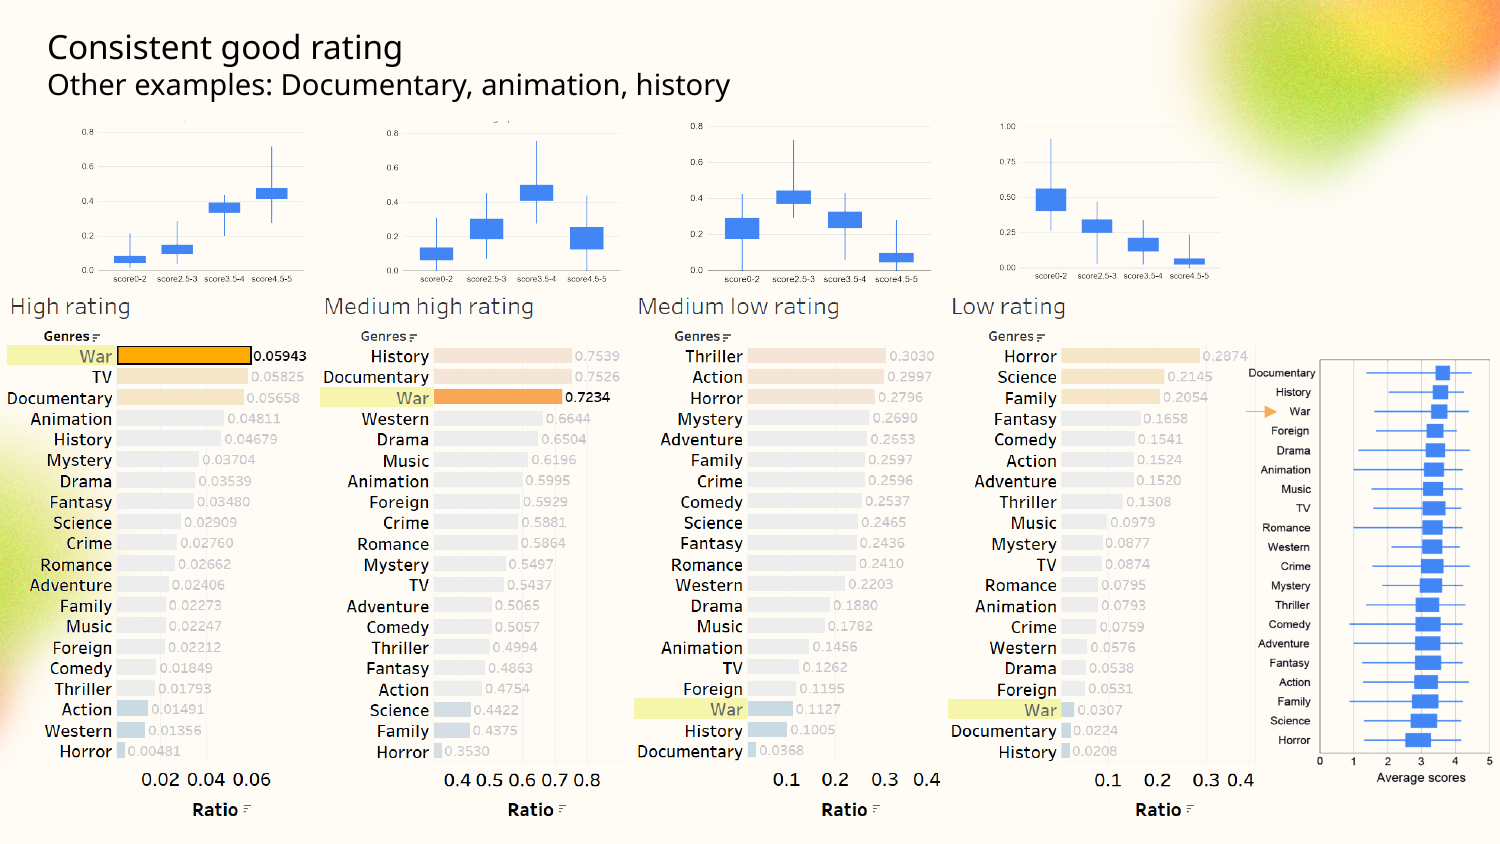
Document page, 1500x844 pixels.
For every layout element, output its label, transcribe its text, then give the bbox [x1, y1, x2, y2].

picture [0, 0, 1500, 842]
text_box Consistent good rating Other examples: Documentary, animation, history [32, 18, 841, 109]
